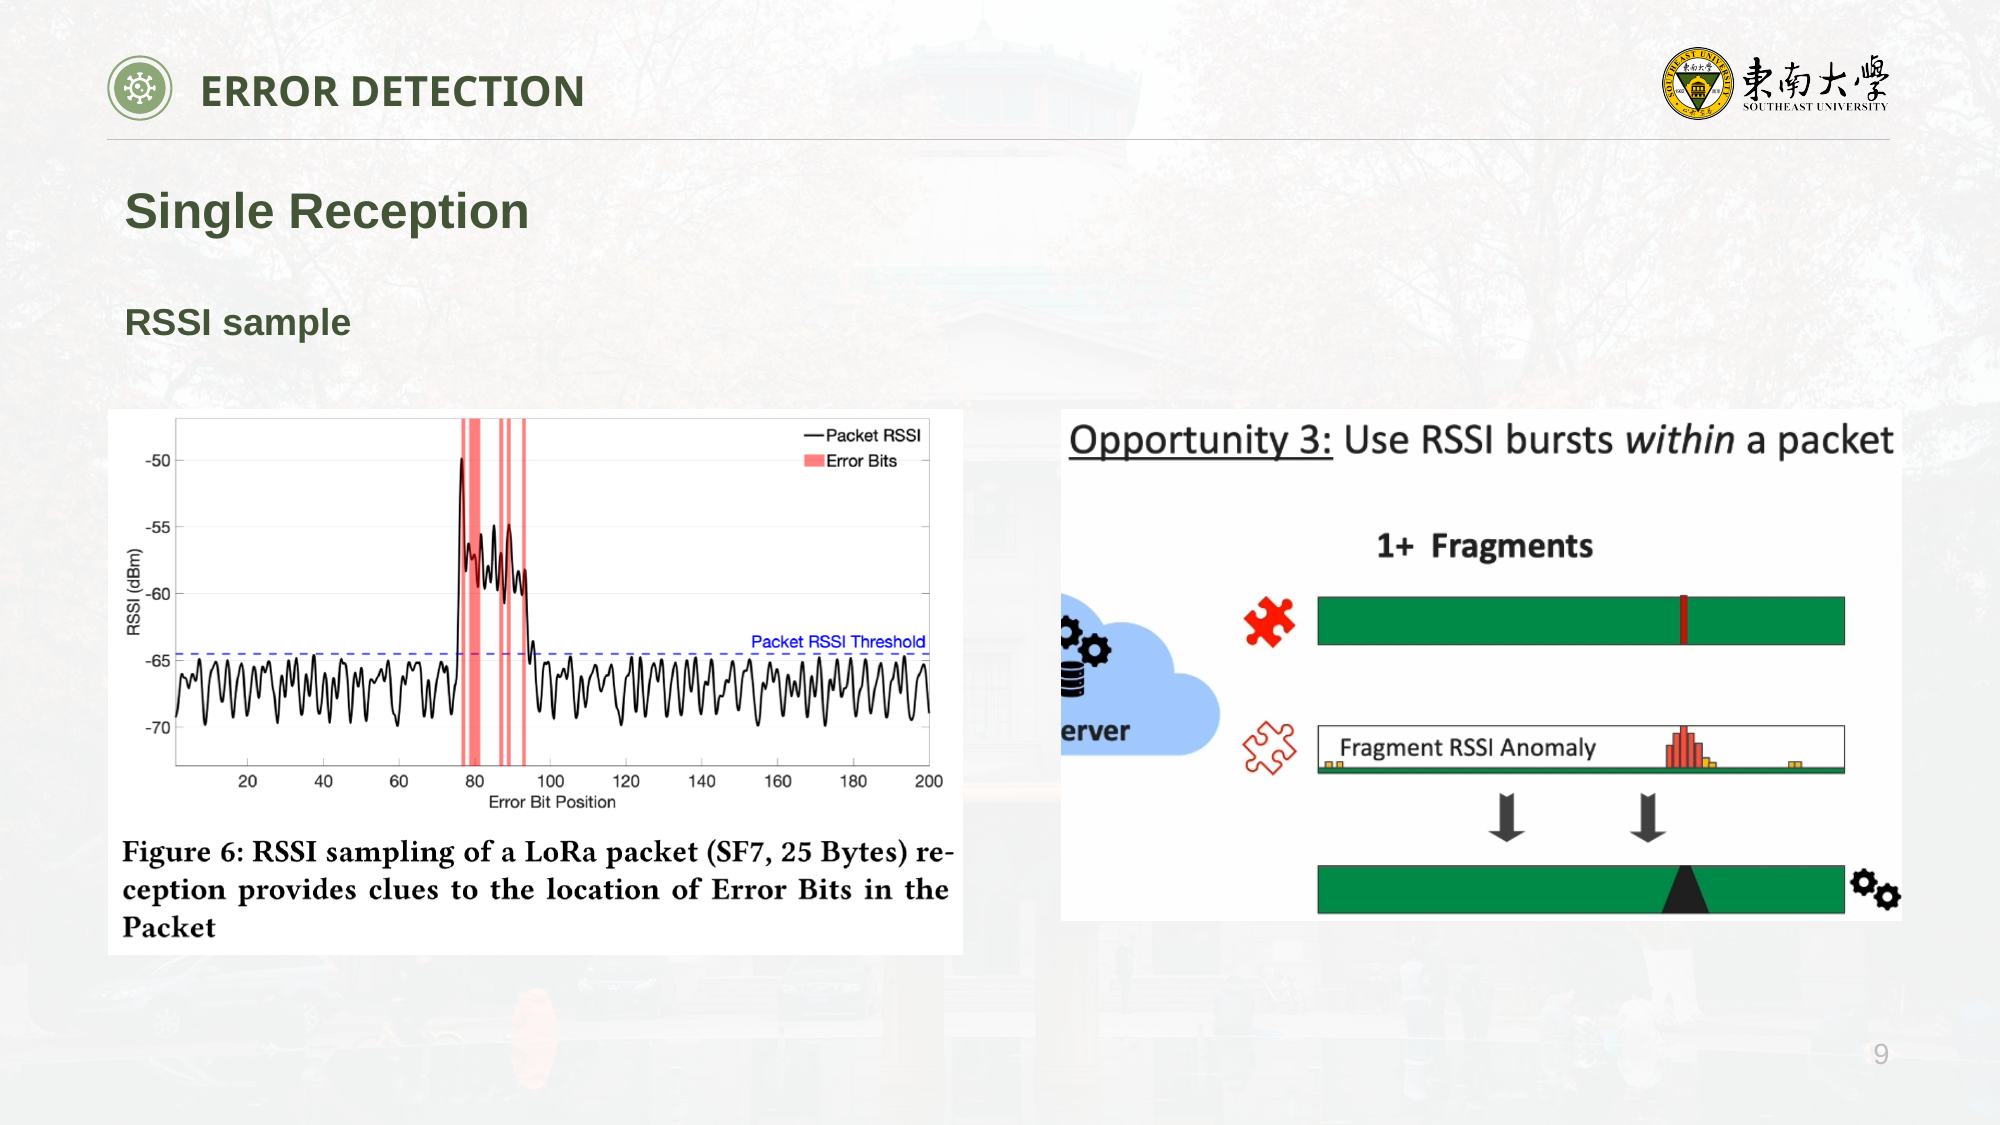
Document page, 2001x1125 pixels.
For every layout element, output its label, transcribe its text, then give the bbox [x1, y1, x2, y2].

picture [1662, 47, 1889, 120]
slide_number 9 [1439, 1022, 1890, 1083]
picture [1061, 409, 1902, 921]
list ERROR DETECTION [199, 56, 1663, 123]
text_box Single Reception RSSI sample [109, 170, 1953, 981]
picture [108, 409, 963, 955]
